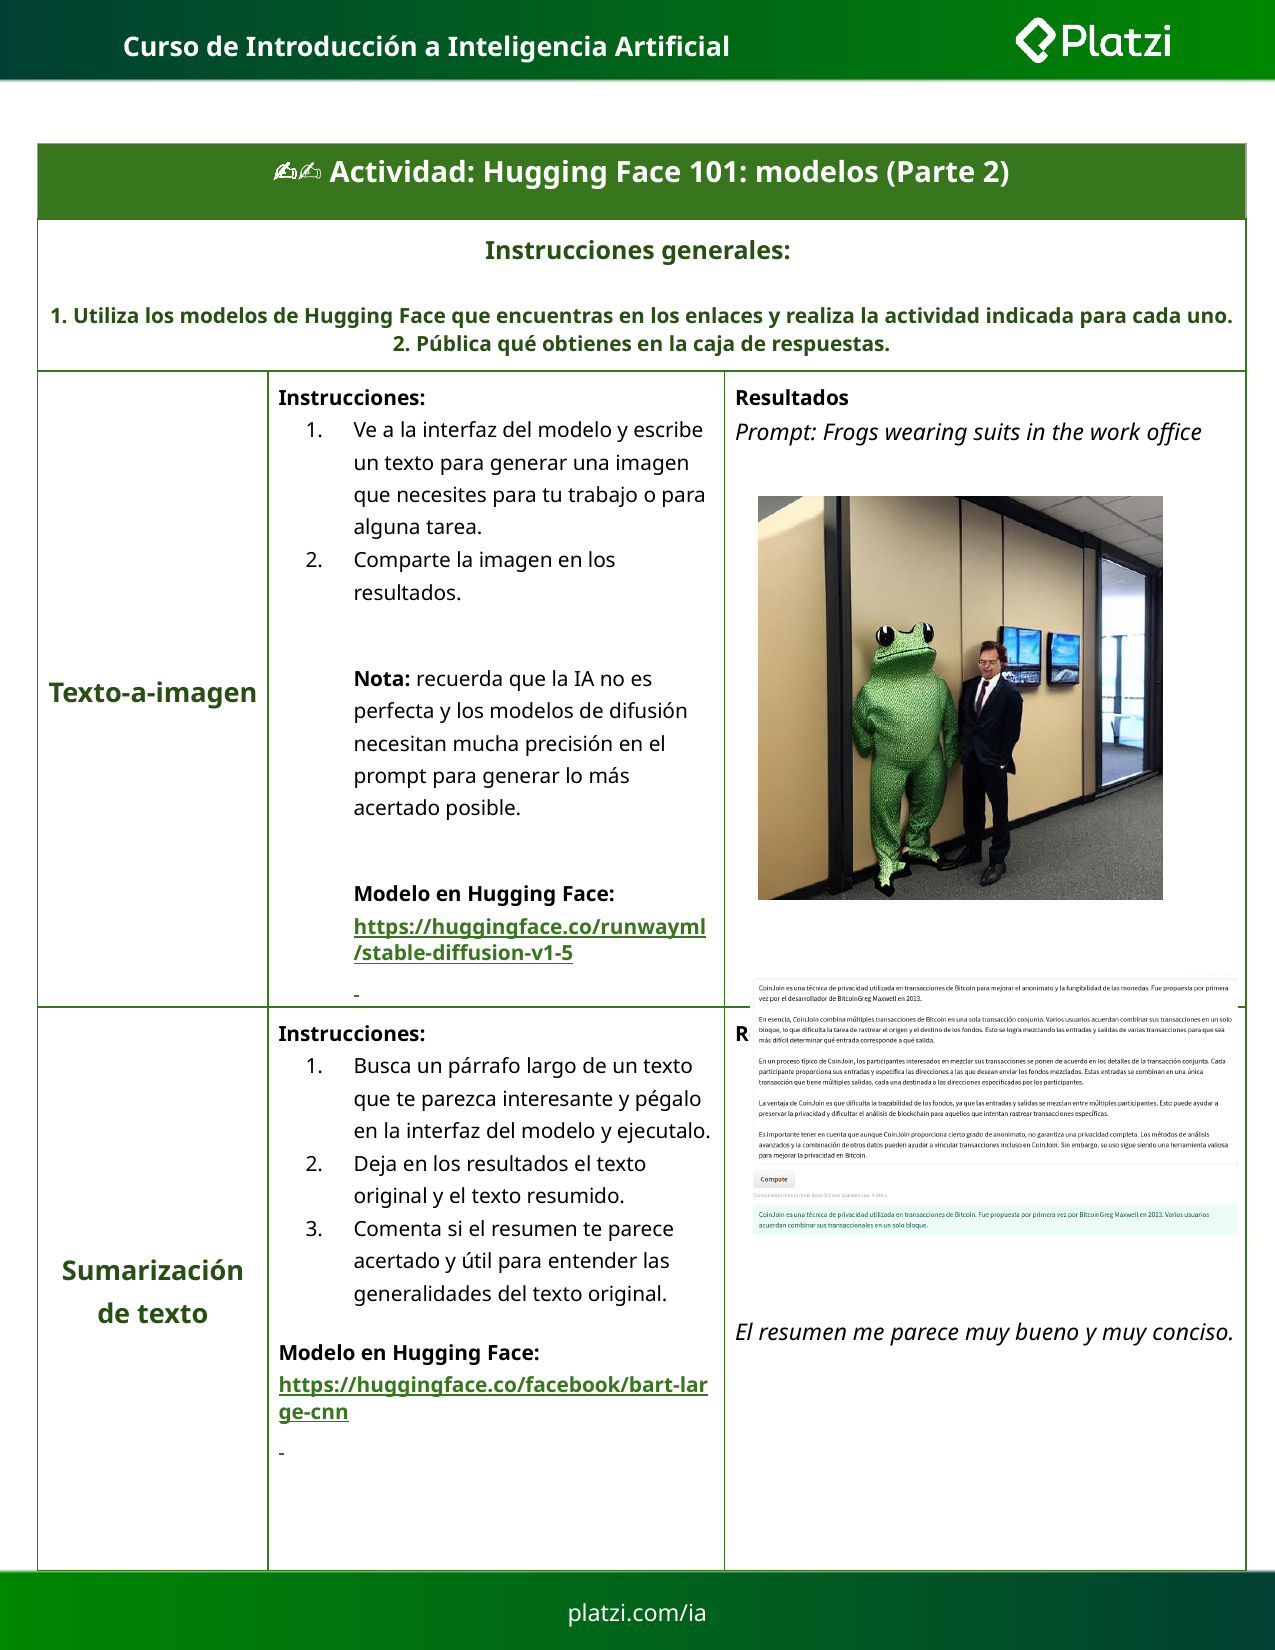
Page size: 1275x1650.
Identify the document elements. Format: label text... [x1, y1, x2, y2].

table_header ✍🏽 Actividad: Hugging Face 101: modelos (Parte 2) [38, 144, 1245, 218]
table_cell Instrucciones: Ve a la interfaz del modelo y escribe un texto para generar una imagen que necesites para tu trabajo o para alguna tarea. Comparte la imagen en los resultados. Nota: recuerda que la IA no es perfecta y los modelos de difusión necesitan mucha precisión en el prompt para generar lo más acertado posible. Modelo en Hugging Face: https://huggingface.co/runwayml/stable-diffusion-v1-5 [269, 372, 724, 1006]
picture [0, 0, 1275, 1650]
title Curso de Introducción a Inteligencia Artificial [101, 6, 976, 85]
table_cell Sumarización de texto [38, 1008, 267, 1570]
table_cell Instrucciones generales: 1. Utiliza los modelos de Hugging Face que encuentras en los enlaces y realiza la actividad indicada para cada uno. 2. Pública qué obtienes en la caja de respuestas. [38, 220, 1245, 370]
table_cell Instrucciones: Busca un párrafo largo de un texto que te parezca interesante y pégalo en la interfaz del modelo y ejecutalo. Deja en los resultados el texto original y el texto resumido. Comenta si el resumen te parece acertado y útil para entender las generalidades del texto original. Modelo en Hugging Face: https://huggingface.co/facebook/bart-large-cnn [269, 1008, 724, 1570]
subtitle platzi.com/ia [200, 1571, 1075, 1650]
table_cell Resultados Prompt: Frogs wearing suits in the work office [725, 372, 1245, 1006]
table_cell Texto-a-imagen [38, 372, 267, 1006]
picture [749, 974, 1238, 1243]
table_cell Resultados El resumen me parece muy bueno y muy conciso. [725, 1008, 1245, 1570]
picture [758, 495, 1163, 901]
